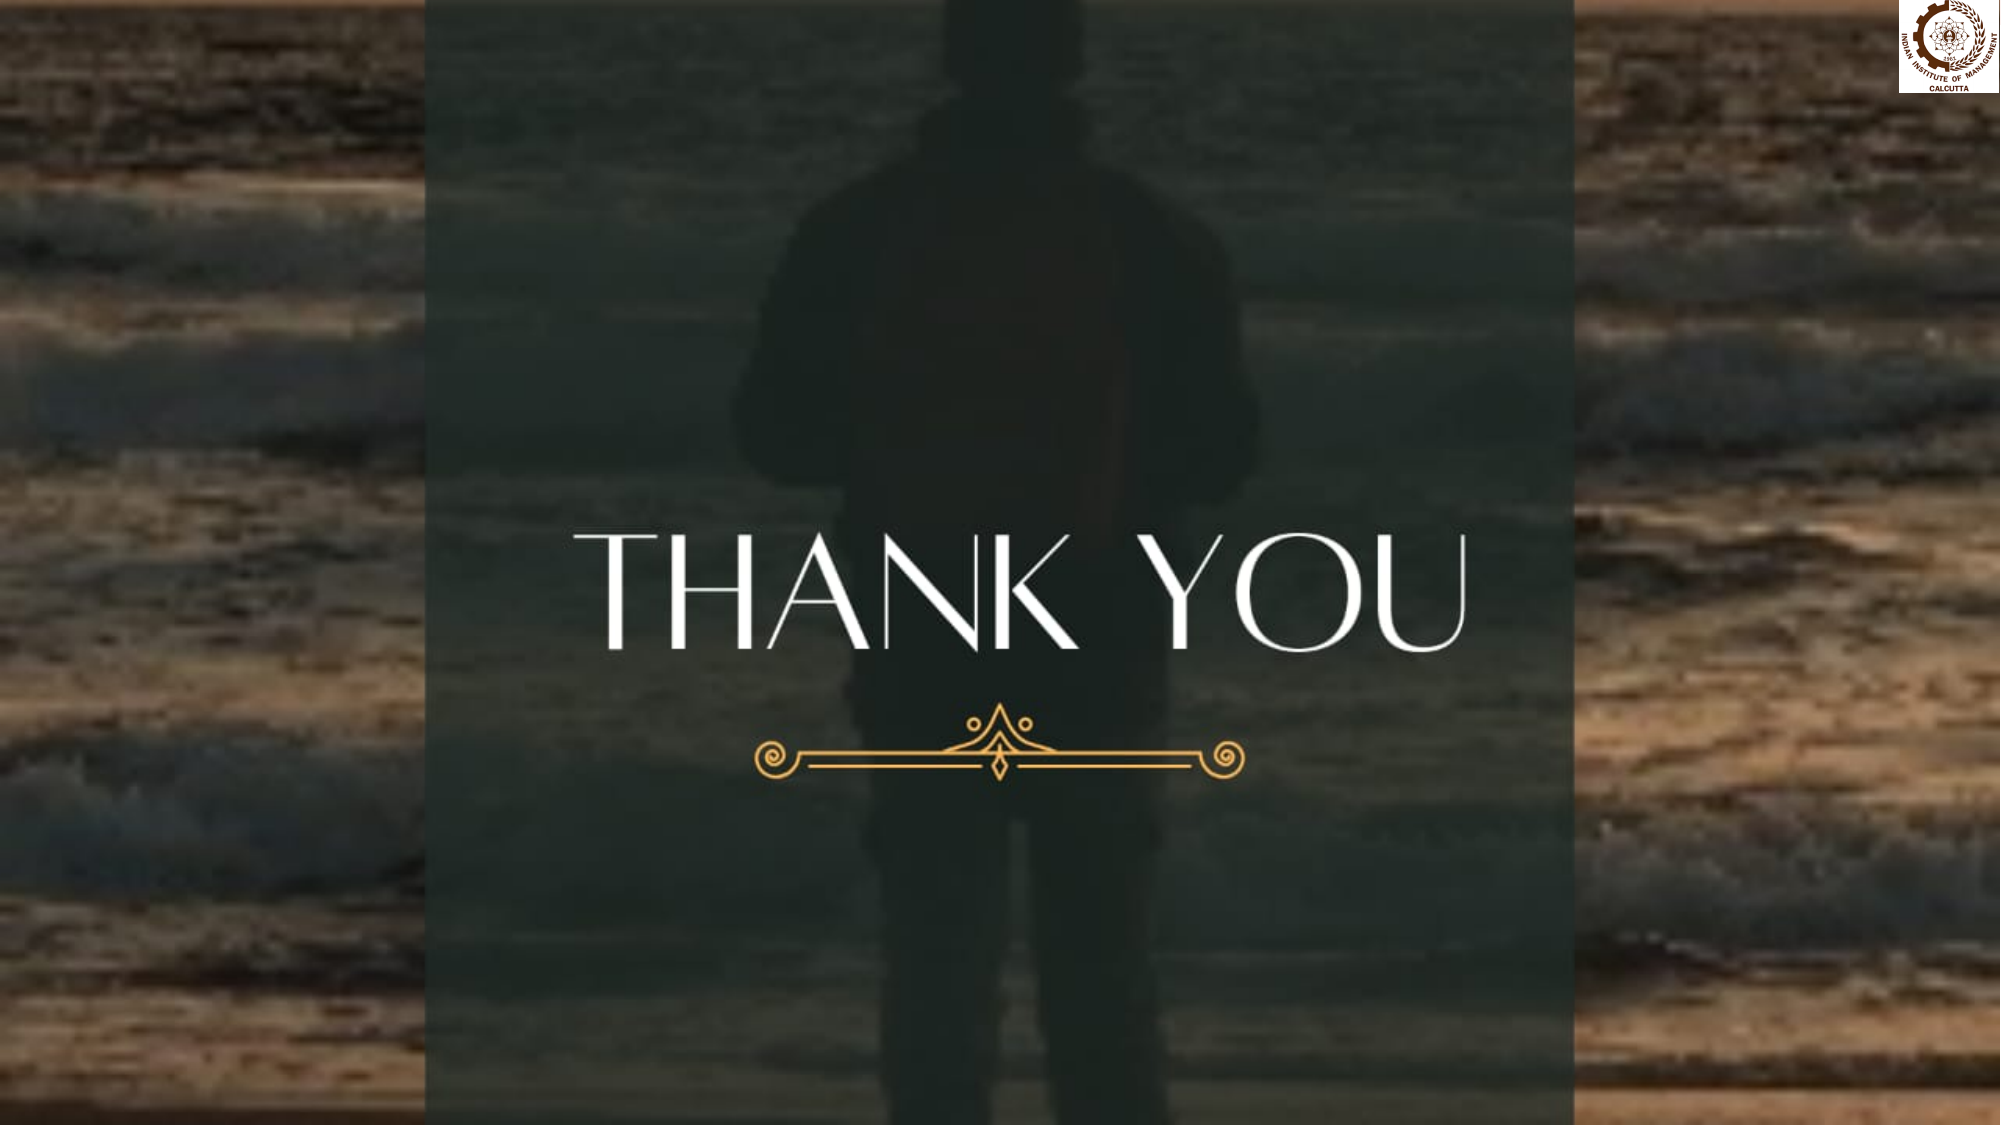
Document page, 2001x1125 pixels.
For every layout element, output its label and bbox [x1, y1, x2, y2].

list [0, 0, 2000, 1125]
picture [1899, 0, 1999, 93]
